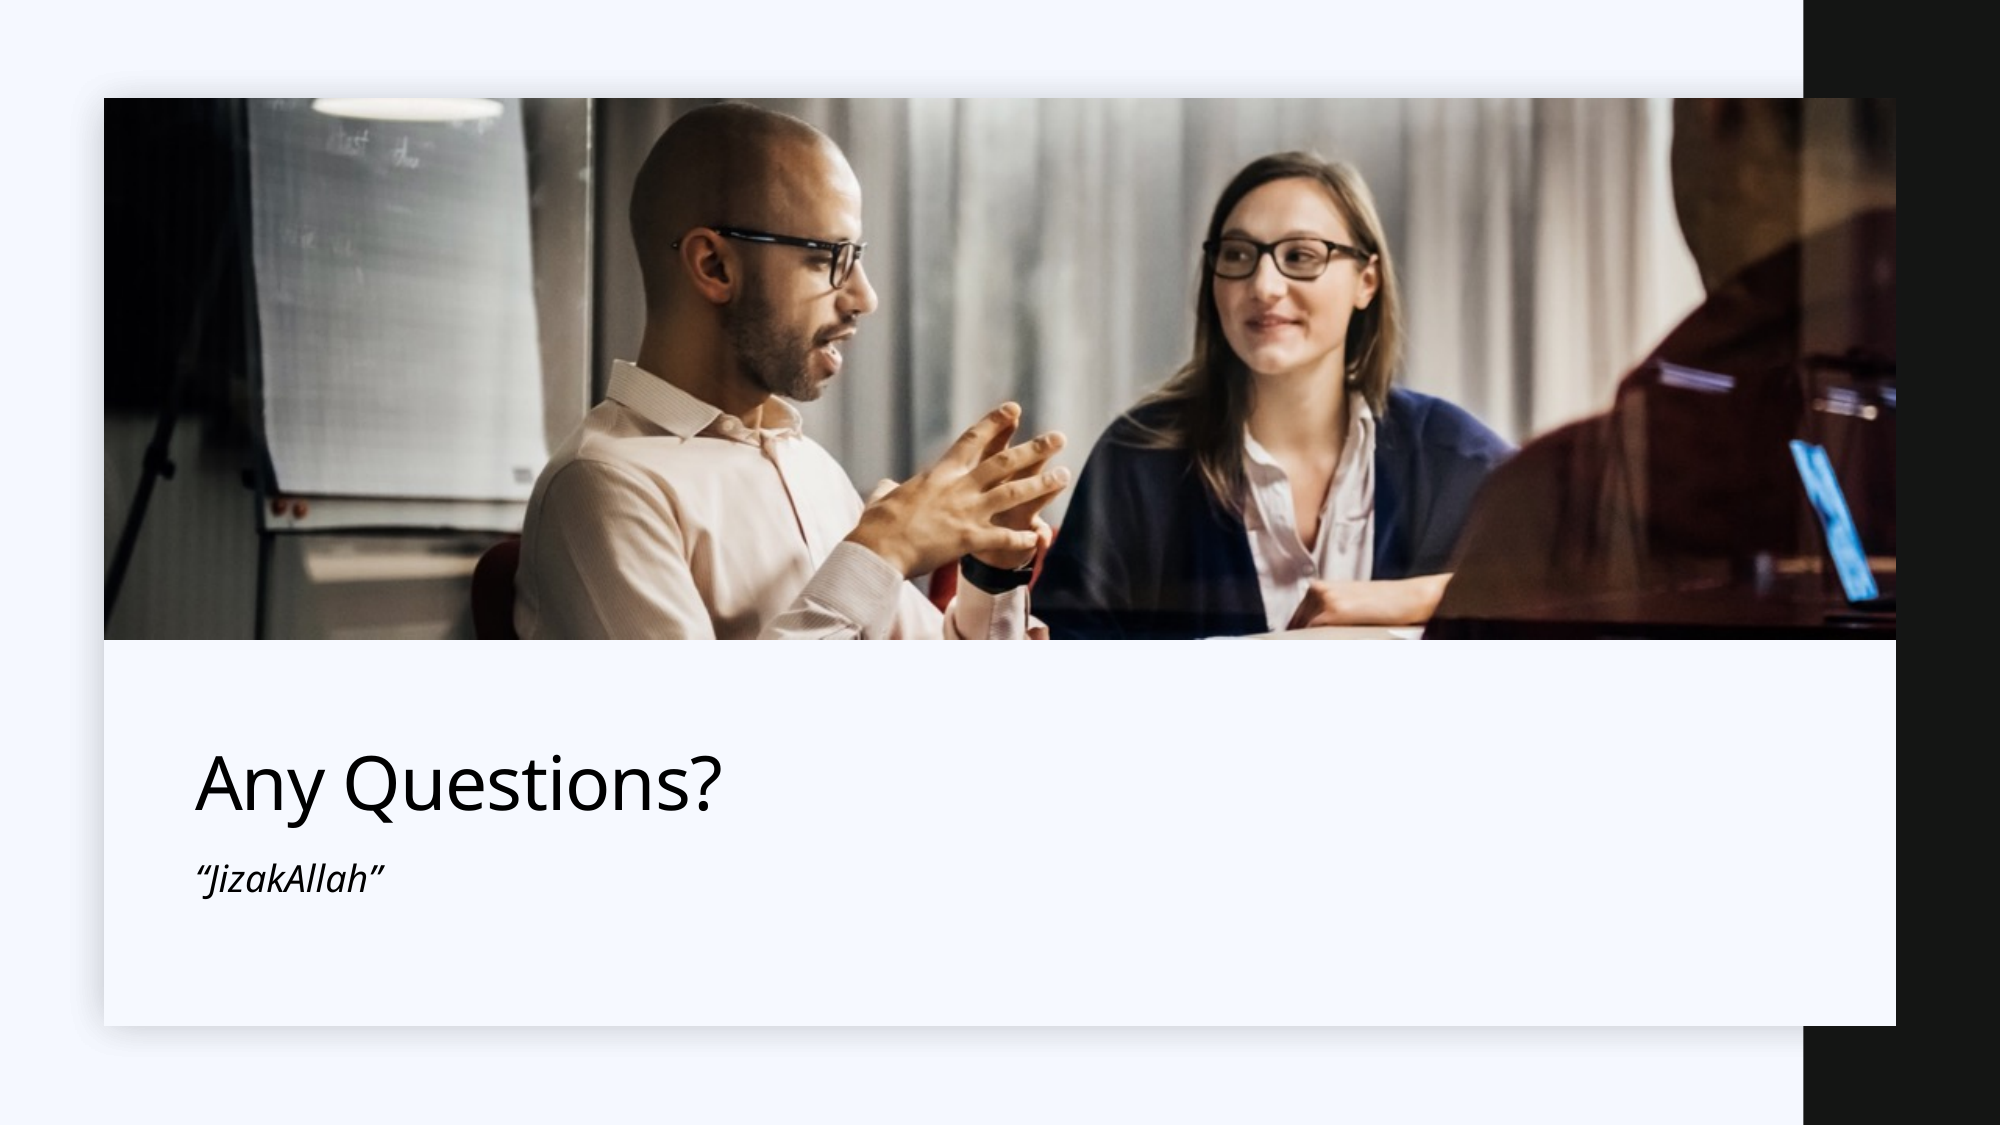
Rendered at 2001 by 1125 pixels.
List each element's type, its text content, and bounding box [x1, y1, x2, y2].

title Any Questions? [180, 705, 1839, 828]
list “JizakAllah” [180, 855, 1839, 956]
picture [103, 98, 1897, 640]
